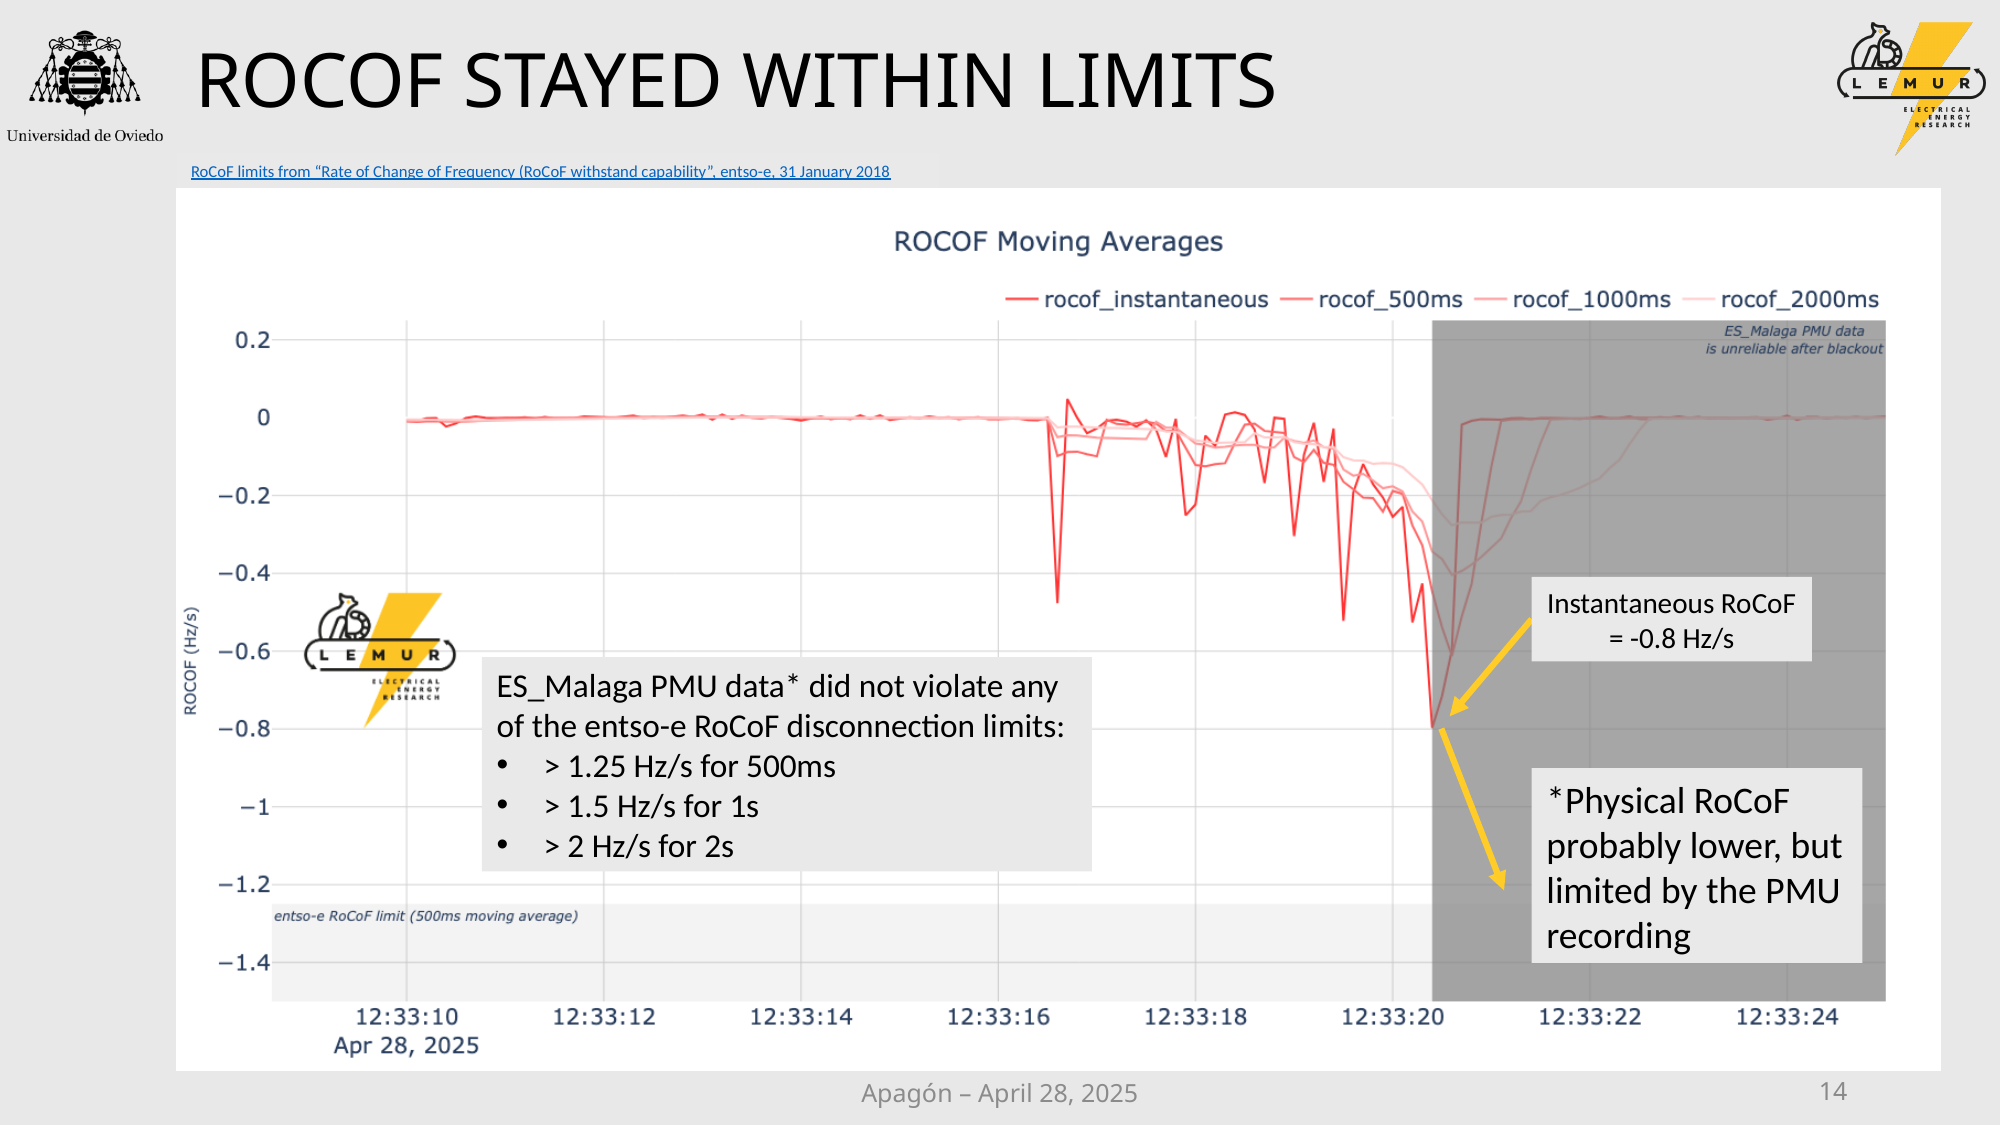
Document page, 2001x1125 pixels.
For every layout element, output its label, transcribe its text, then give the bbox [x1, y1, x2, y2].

text_box RoCoF limits from “Rate of Change of Frequency (RoCoF withstand capability”, entso-e, 31 January 2018 [176, 153, 940, 188]
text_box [1449, 619, 1532, 717]
picture [176, 188, 1941, 1071]
slide_number 14 [1412, 1071, 1863, 1115]
picture [1837, 22, 1986, 156]
footer Apagón – April 28, 2025 [662, 1071, 1338, 1115]
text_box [1441, 728, 1504, 891]
picture [0, 22, 169, 147]
title Rocof stayed within limits [180, 22, 1838, 145]
